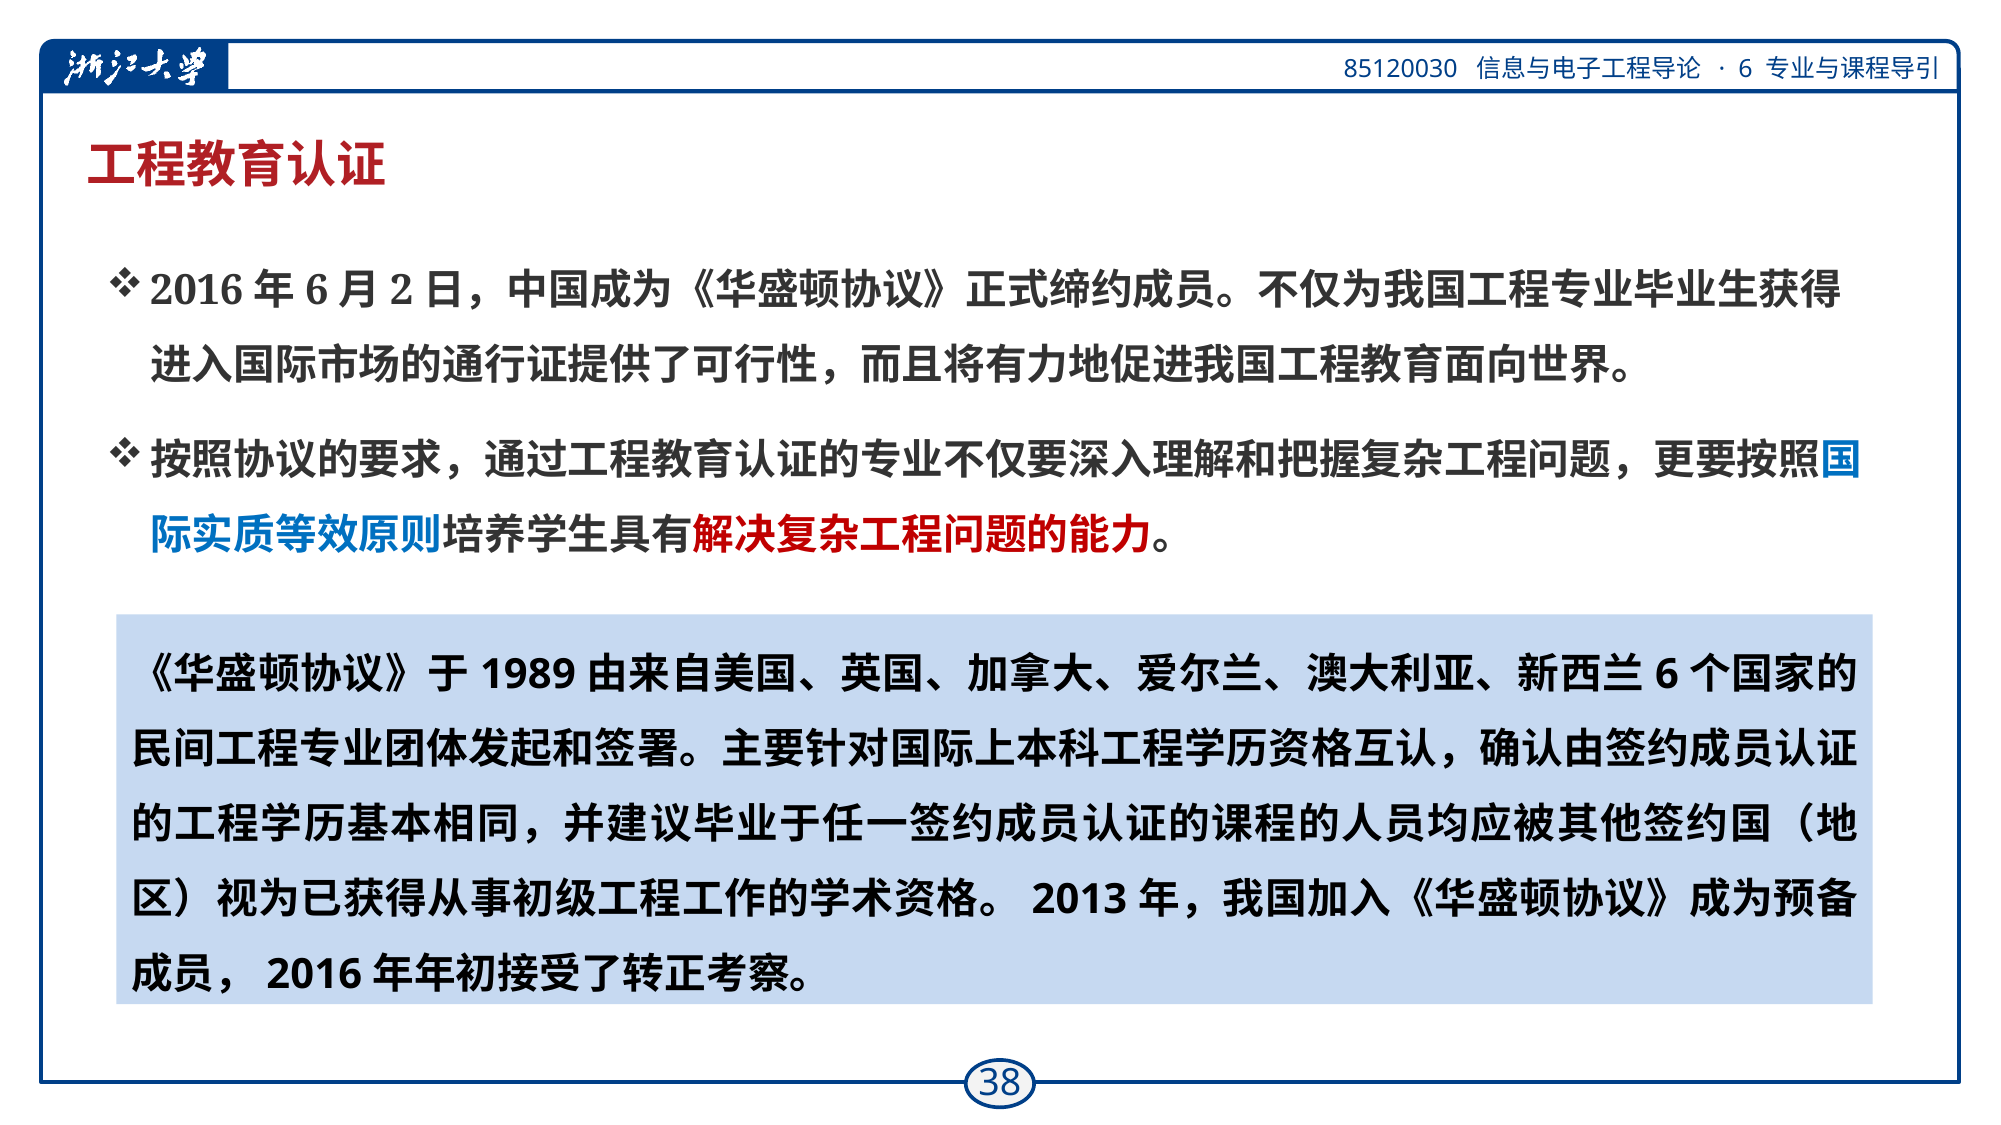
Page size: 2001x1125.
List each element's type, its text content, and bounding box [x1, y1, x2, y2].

list 2016年6月2日，中国成为《华盛顿协议》正式缔约成员。不仅为我国工程专业毕业生获得进入国际市场的通行证提供了可行性，而且将有力地促进我国工程教育面向世界。 按照协议的要求，通过工程教育认证的专业不仅要深入理解和把握复杂工程问题，更要按照国际实质等效原则培养学生具有解决复杂工程问题的能力。 [91, 230, 1898, 718]
picture [55, 39, 215, 91]
text_box 《华盛顿协议》于1989由来自美国、英国、加拿大、爱尔兰、澳大利亚、新西兰6个国家的民间工程专业团体发起和签署。主要针对国际上本科工程学历资格互认，确认由签约成员认证的工程学历基本相同，并建议毕业于任一签约成员认证的课程的人员均应被其他签约国（地区）视为已获得从事初级工程工作的学术资格。2013年，我国加入《华盛顿协议》成为预备成员，2016年年初接受了转正考察。 [116, 614, 1873, 1005]
title 工程教育认证 [72, 125, 1926, 198]
